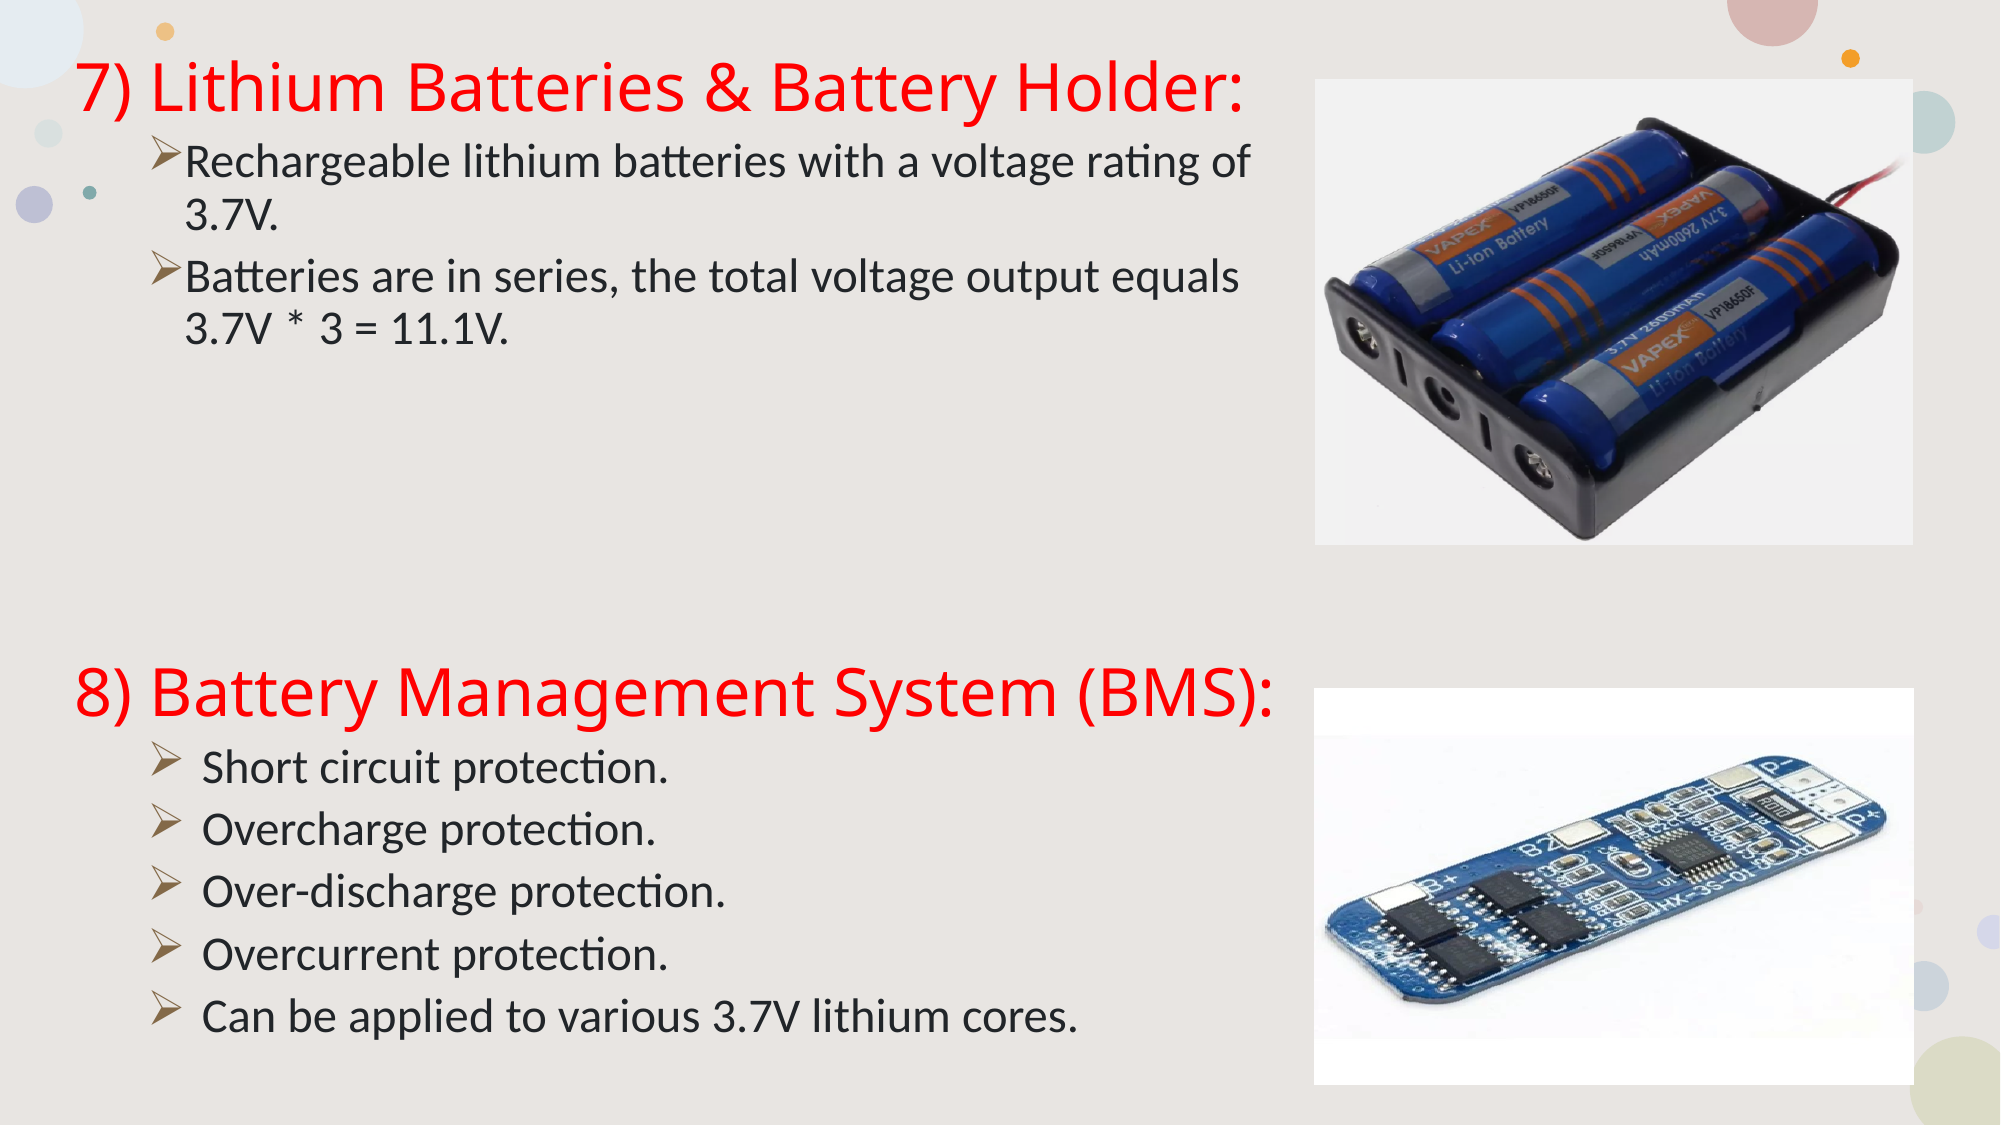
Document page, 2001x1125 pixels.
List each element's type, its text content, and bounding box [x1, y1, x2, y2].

picture [1314, 688, 1914, 1085]
picture [1315, 79, 1914, 545]
list 7) Lithium Batteries & Battery Holder: Rechargeable lithium batteries with a voltage rating of 3.7V. Batteries are in series, the total voltage output equals 3.7V * 3 = 11.1V. 8) Battery Management System (BMS): Short circuit protection. Overcharge protection. Over-discharge protection. Overcurrent protection. Can be applied to various 3.7V lithium cores. [59, 46, 1315, 1085]
